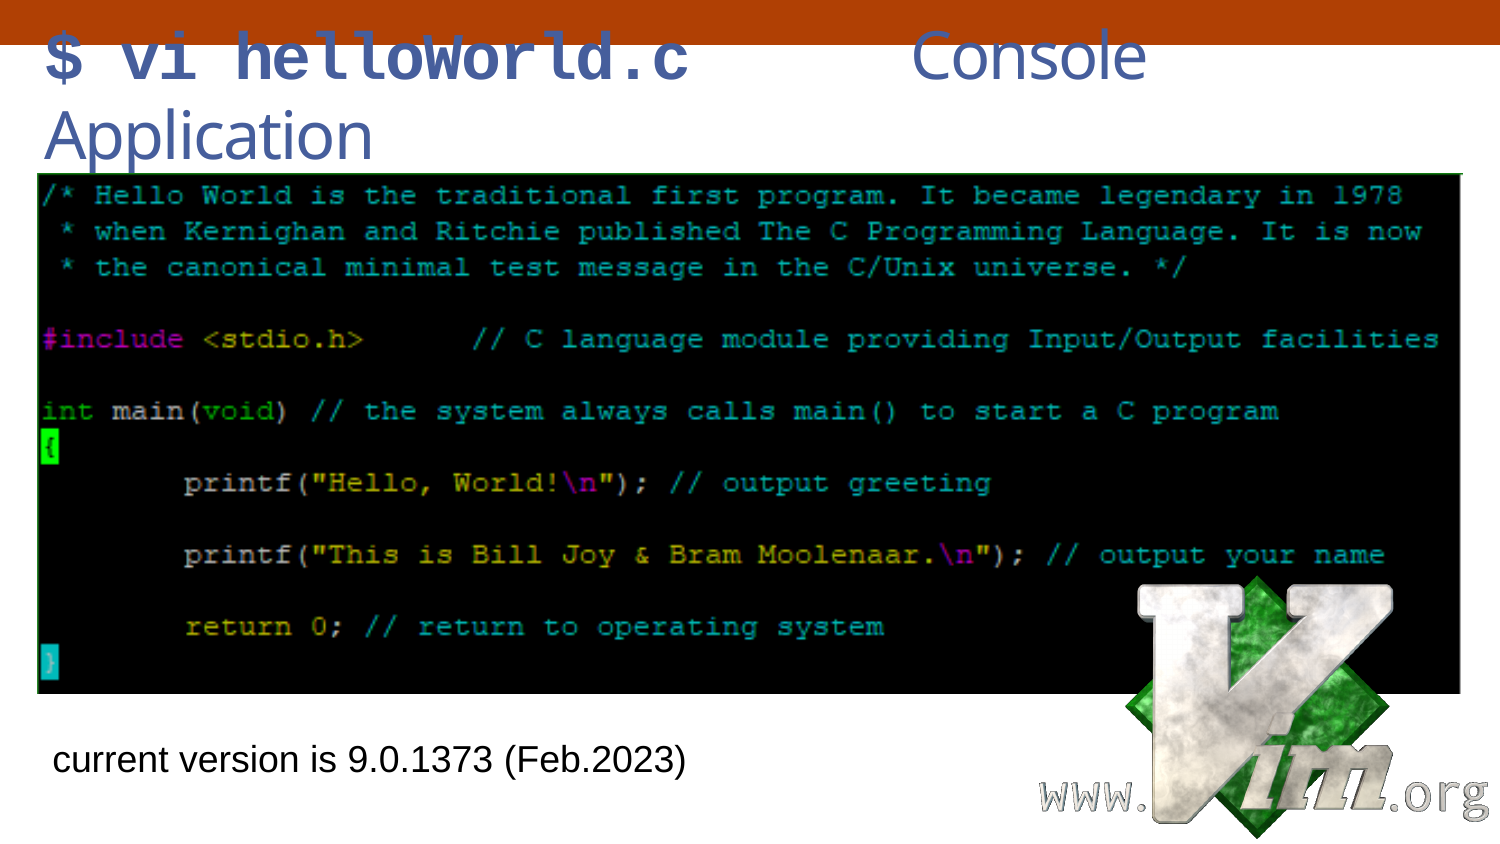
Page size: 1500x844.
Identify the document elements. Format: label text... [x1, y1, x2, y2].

picture [37, 173, 1495, 844]
text_box current version is 9.0.1373 (Feb.2023) [37, 727, 763, 788]
title $ vi helloWorld.c Console Application [29, 32, 1471, 154]
